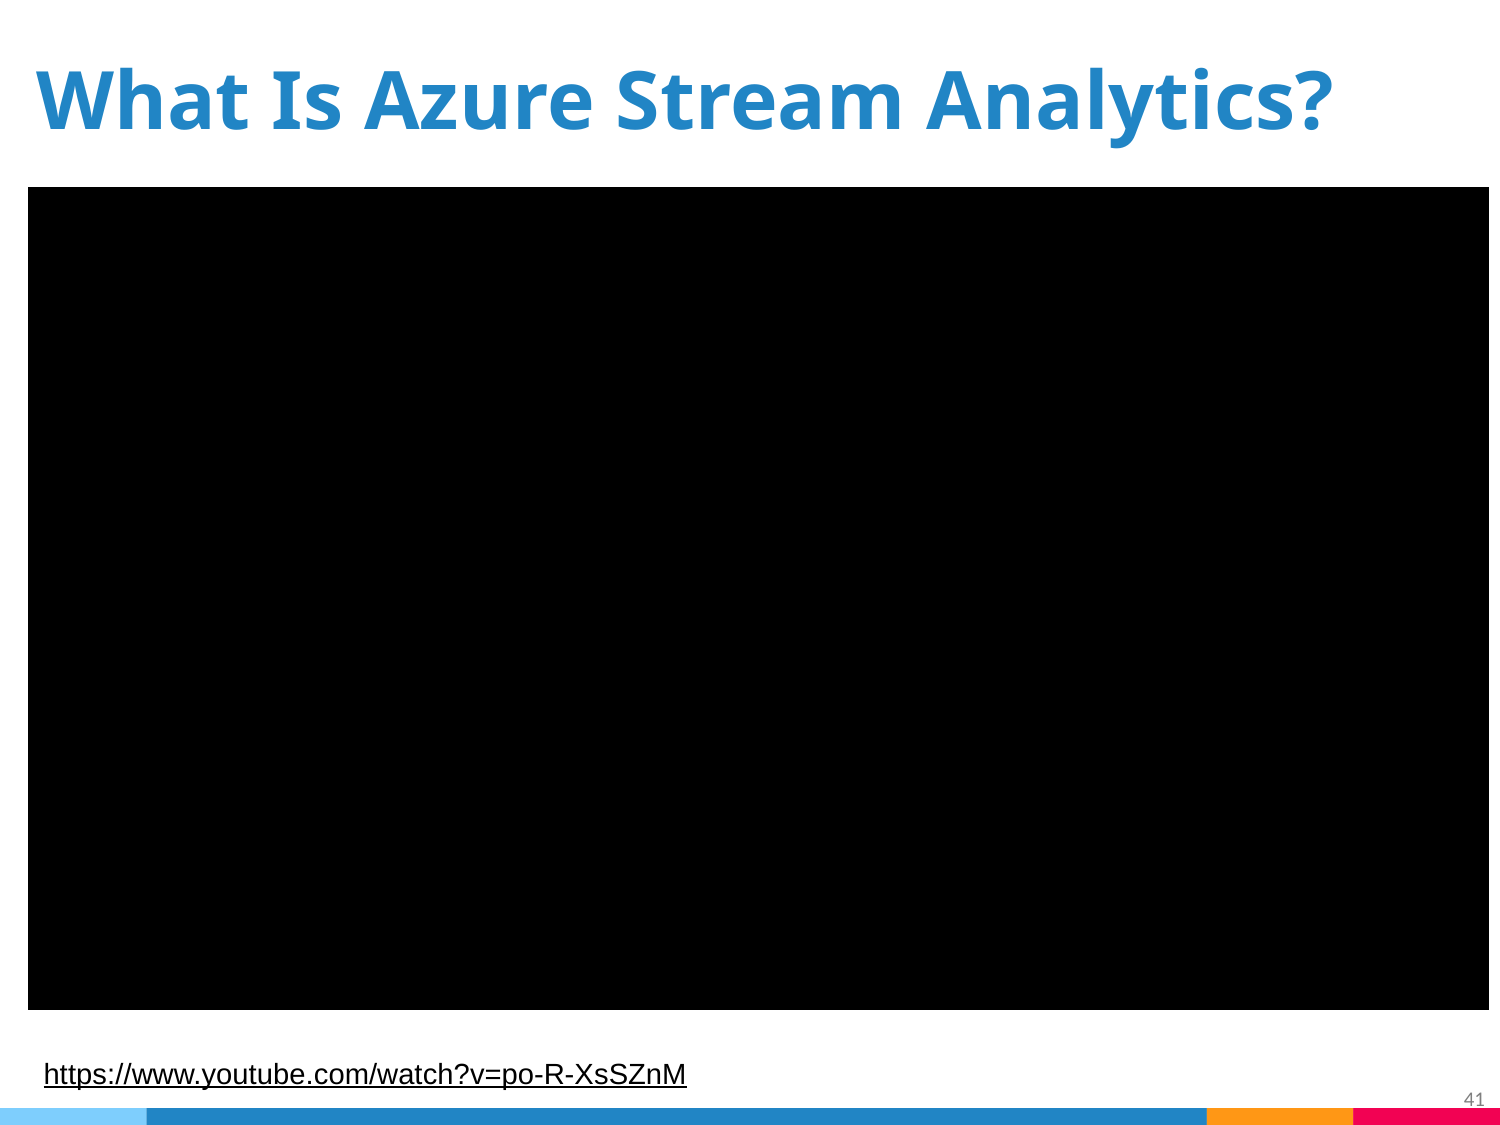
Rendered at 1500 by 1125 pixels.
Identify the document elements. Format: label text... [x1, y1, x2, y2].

title What Is Azure Stream Analytics? [21, 18, 1482, 188]
picture [28, 187, 1489, 1010]
text_box https://www.youtube.com/watch?v=po-R-XsSZnM [28, 1047, 715, 1098]
slide_number ‹#› [1421, 1085, 1500, 1111]
